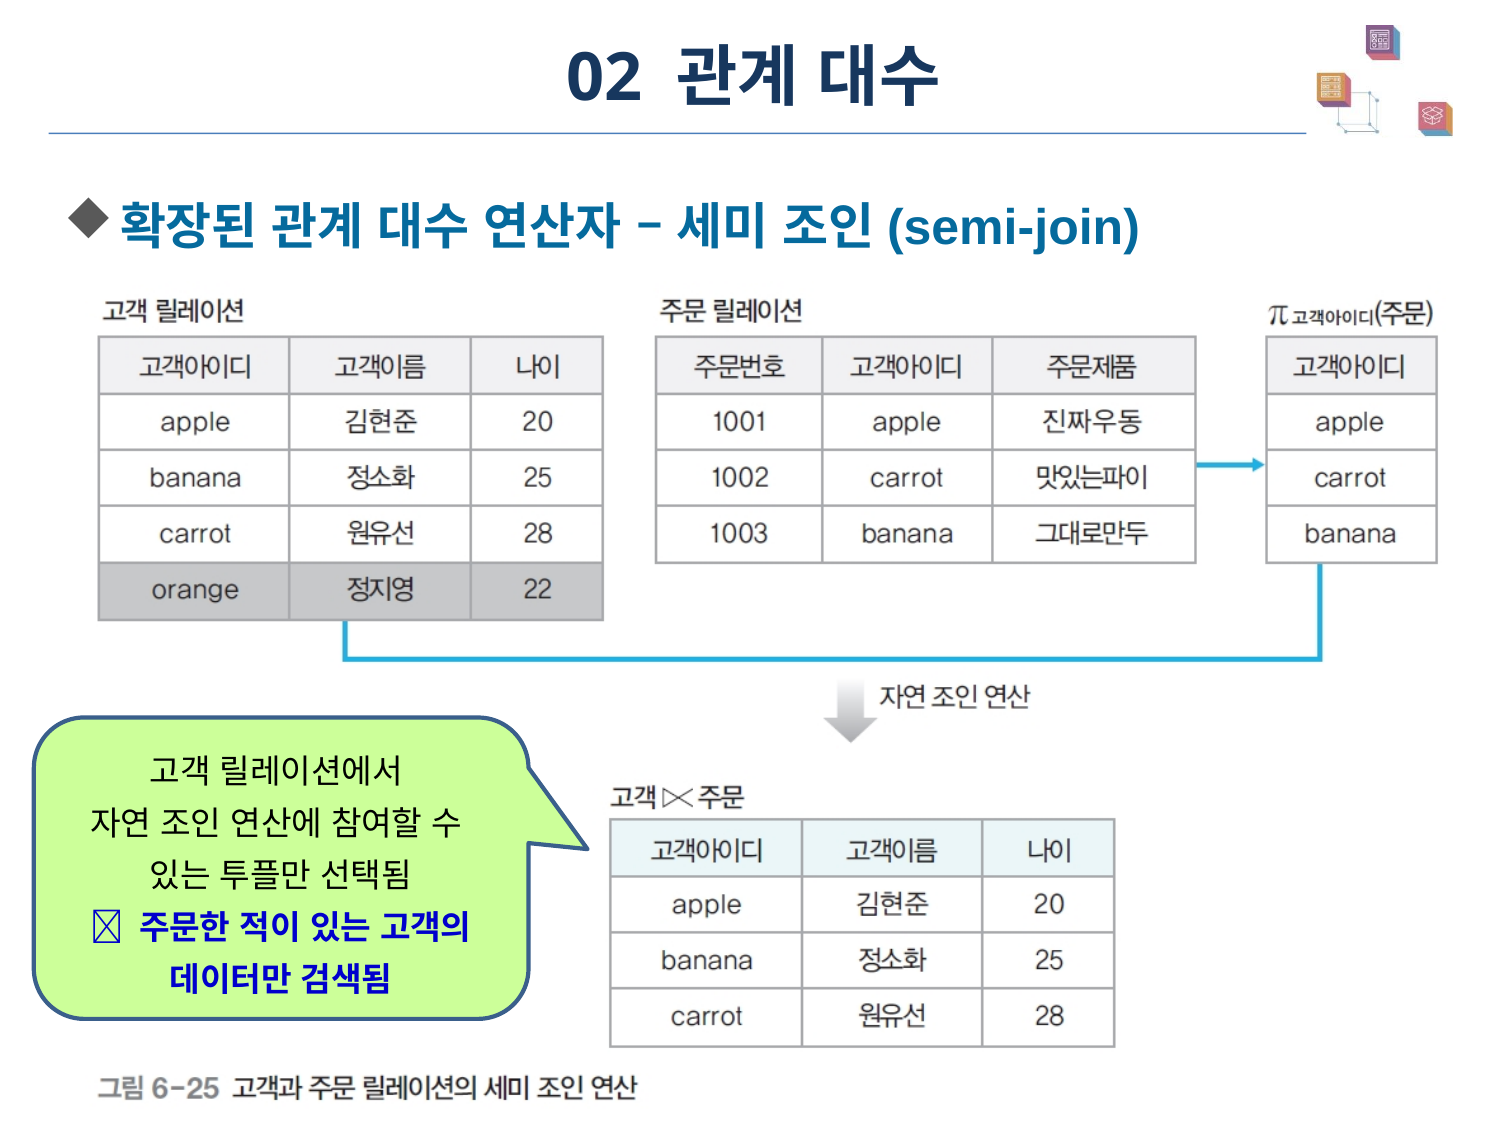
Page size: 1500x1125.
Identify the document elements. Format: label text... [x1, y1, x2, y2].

list 확장된 관계 대수 연산자 – 세미 조인(semi-join) [48, 187, 1500, 1097]
picture [85, 281, 1452, 1109]
picture [1316, 123, 1453, 138]
title 02 관계 대수 [48, 25, 1459, 123]
text_box 고객 릴레이션에서 자연 조인 연산에 참여할 수 있는 투플만 선택됨  주문한 적이 있는 고객의 데이터만 검색됨 [31, 715, 80, 1021]
